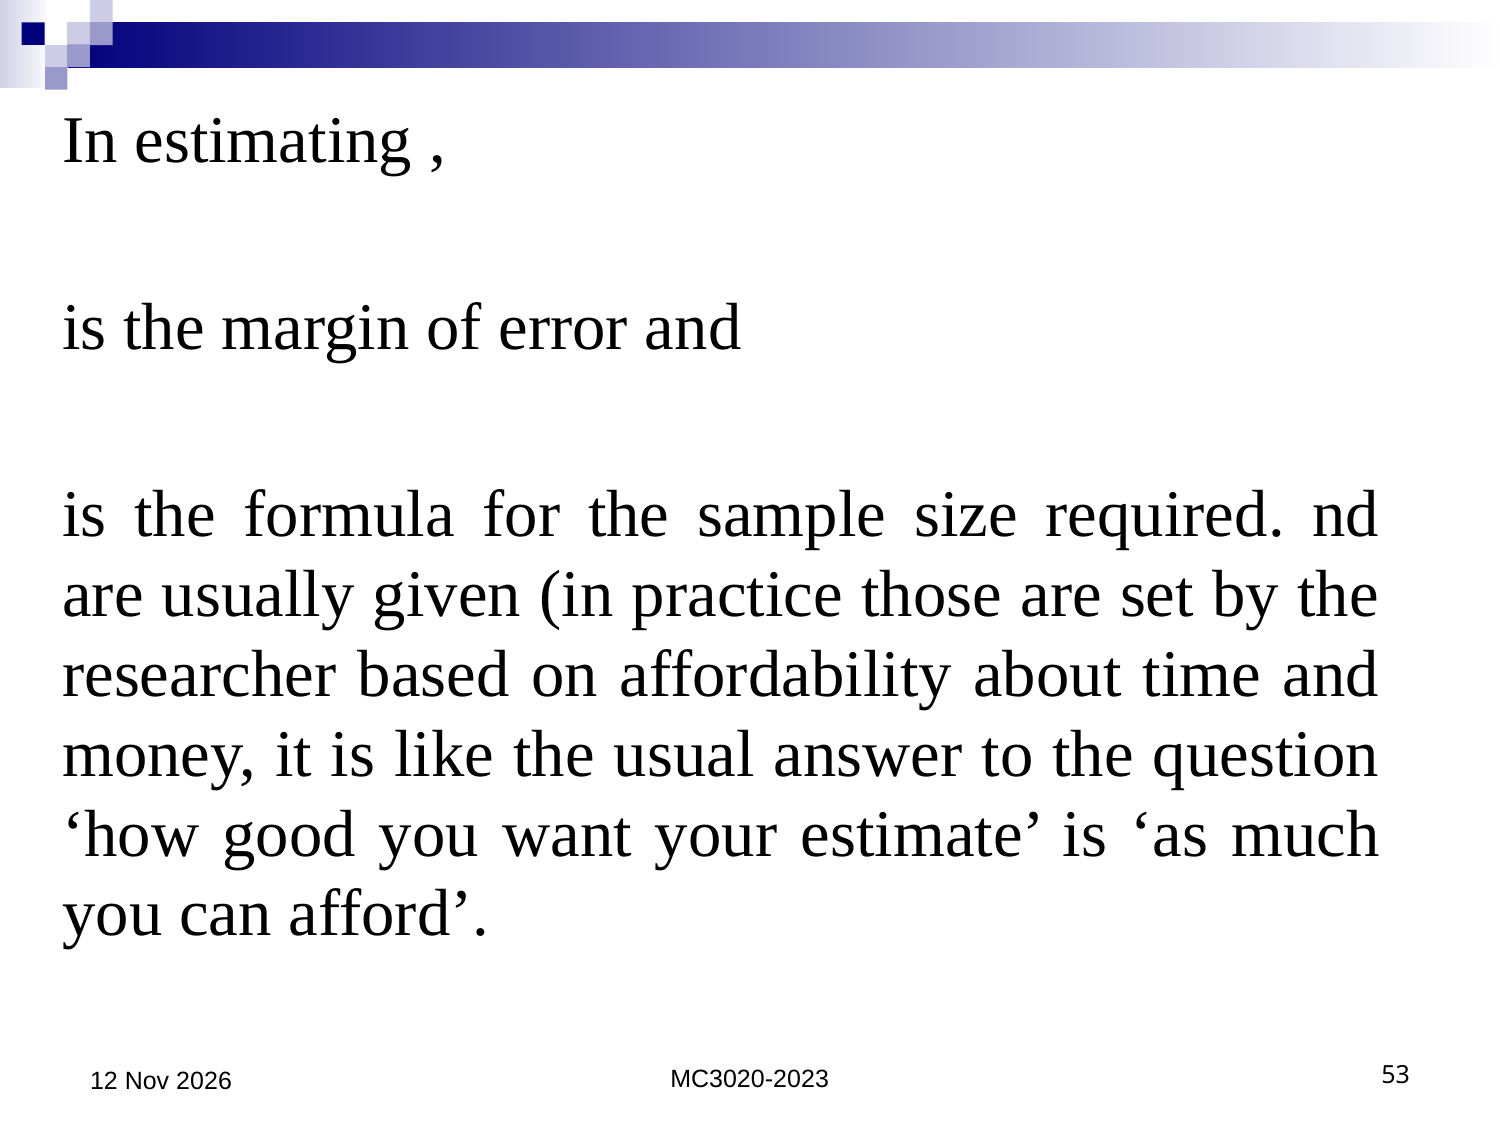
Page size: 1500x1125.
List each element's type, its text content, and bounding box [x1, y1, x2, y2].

footer MC3020-2023 [512, 1025, 988, 1100]
slide_number 26-May-23 [75, 1024, 425, 1103]
slide_number 53 [1074, 1025, 1425, 1100]
